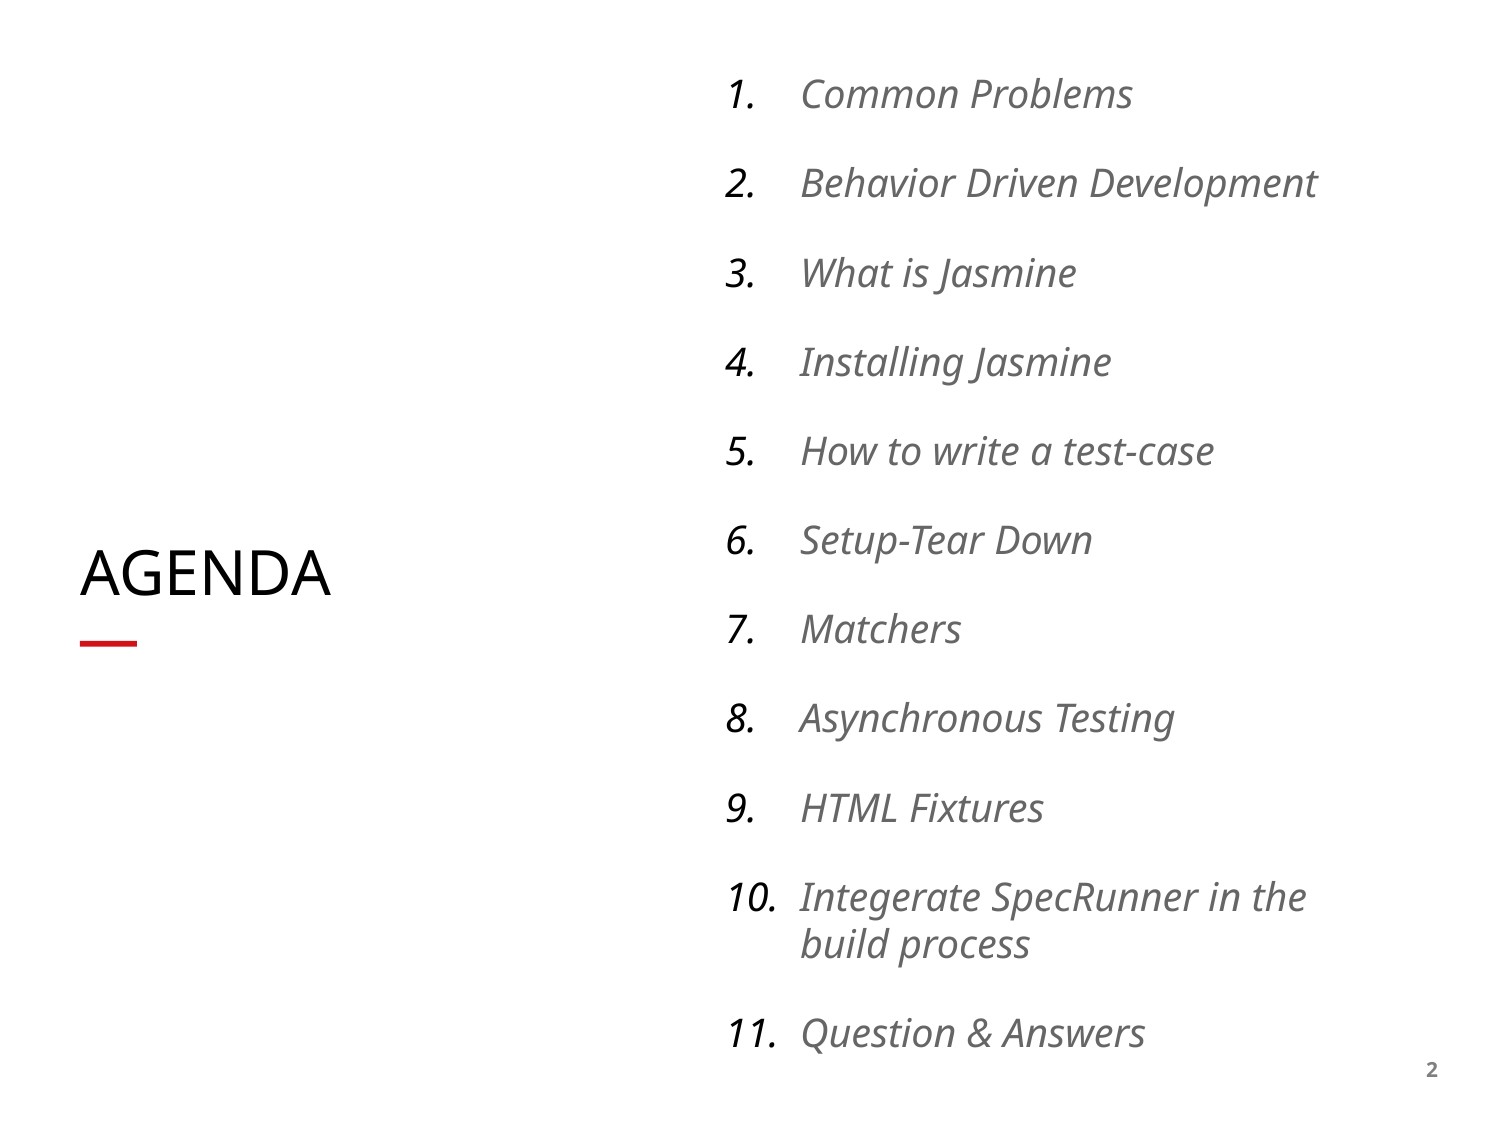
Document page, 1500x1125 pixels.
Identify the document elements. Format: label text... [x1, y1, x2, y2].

title AGENDA [80, 533, 557, 617]
subtitle Common Problems Behavior Driven Development What is Jasmine Installing Jasmine How to write a test-case Setup-Tear Down Matchers Asynchronous Testing HTML Fixtures Integerate SpecRunner in the build process Question & Answers [710, 0, 1415, 1125]
